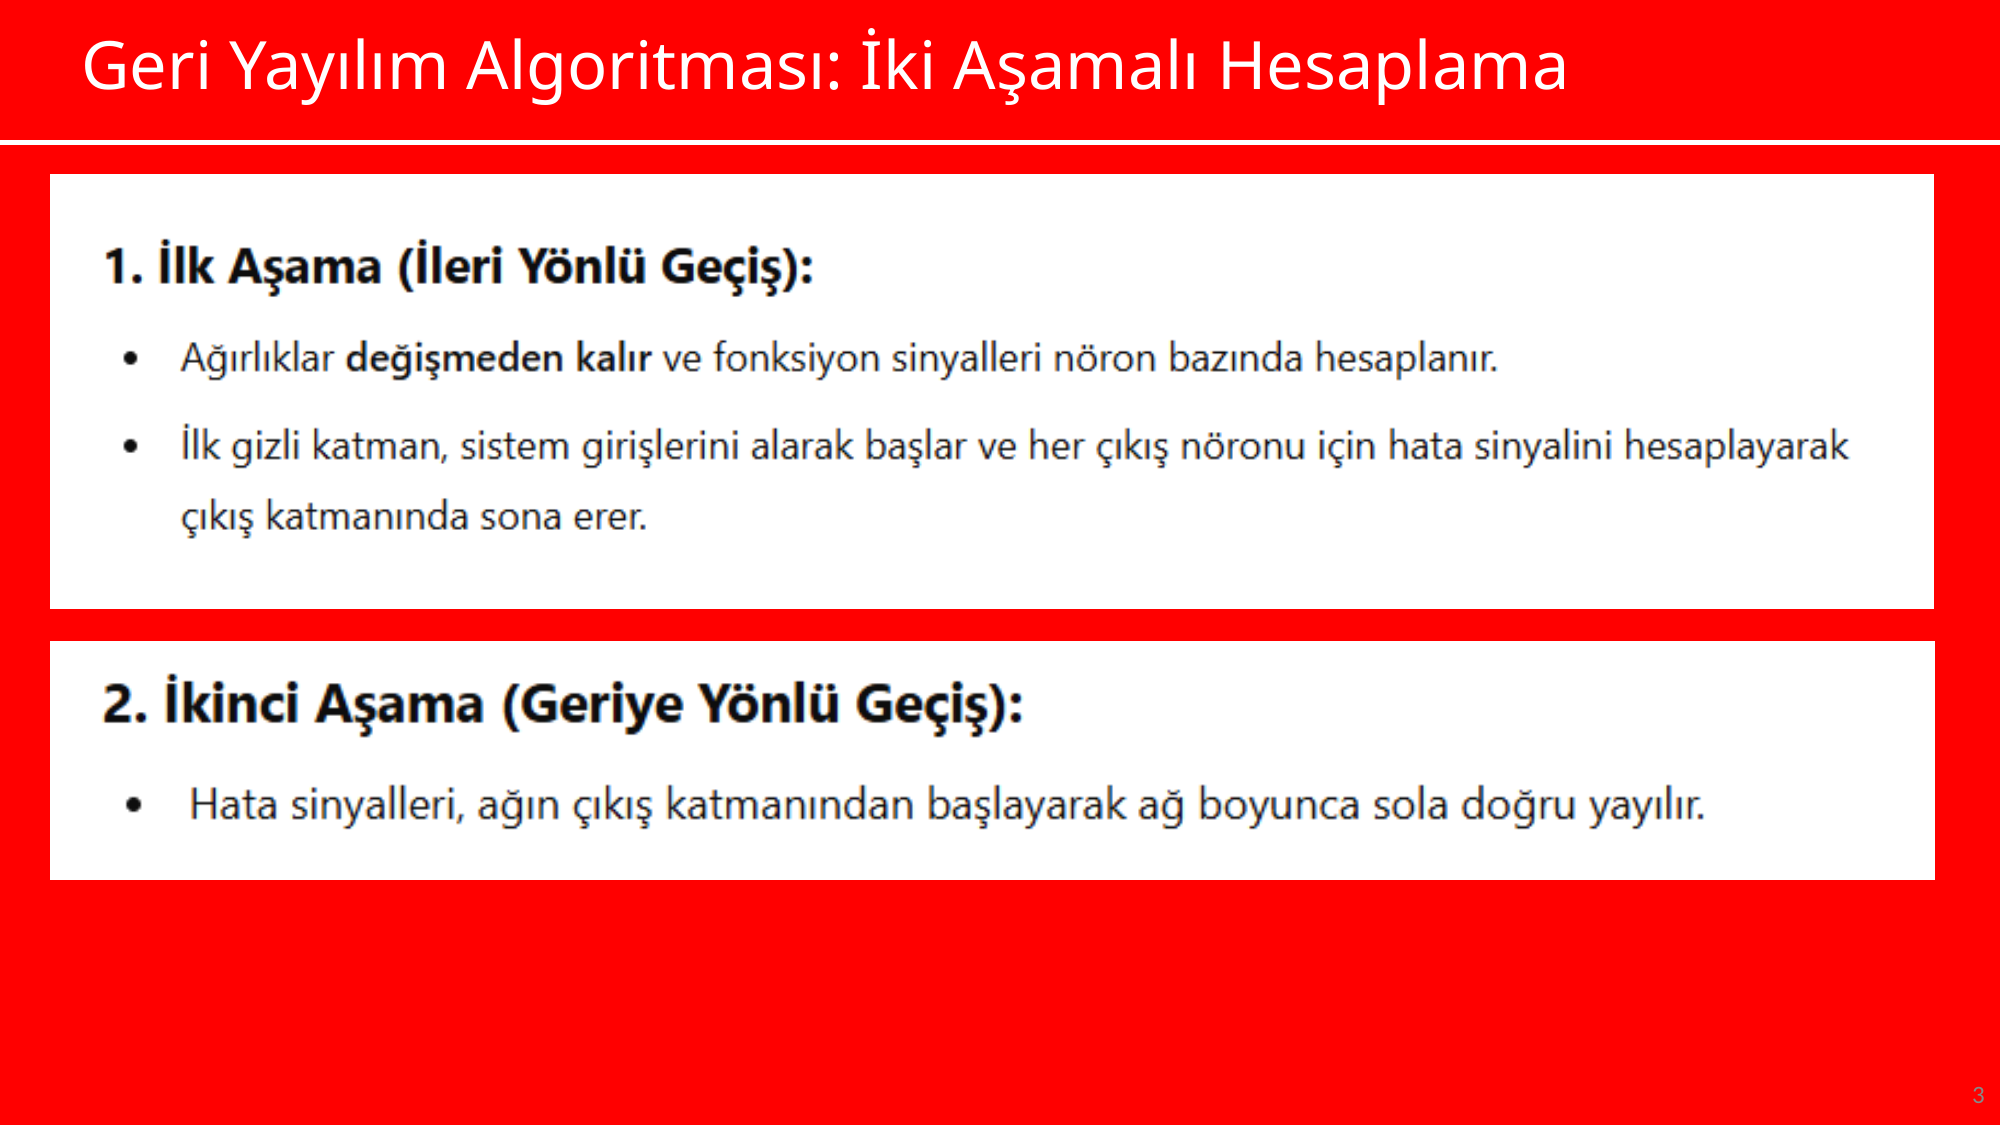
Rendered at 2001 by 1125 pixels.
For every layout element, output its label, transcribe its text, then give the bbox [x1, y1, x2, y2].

picture [49, 174, 1935, 610]
title Geri Yayılım Algoritması: İki Aşamalı Hesaplama [79, 0, 1904, 154]
picture [49, 640, 1935, 881]
text_box 3 [1970, 1076, 1987, 1109]
